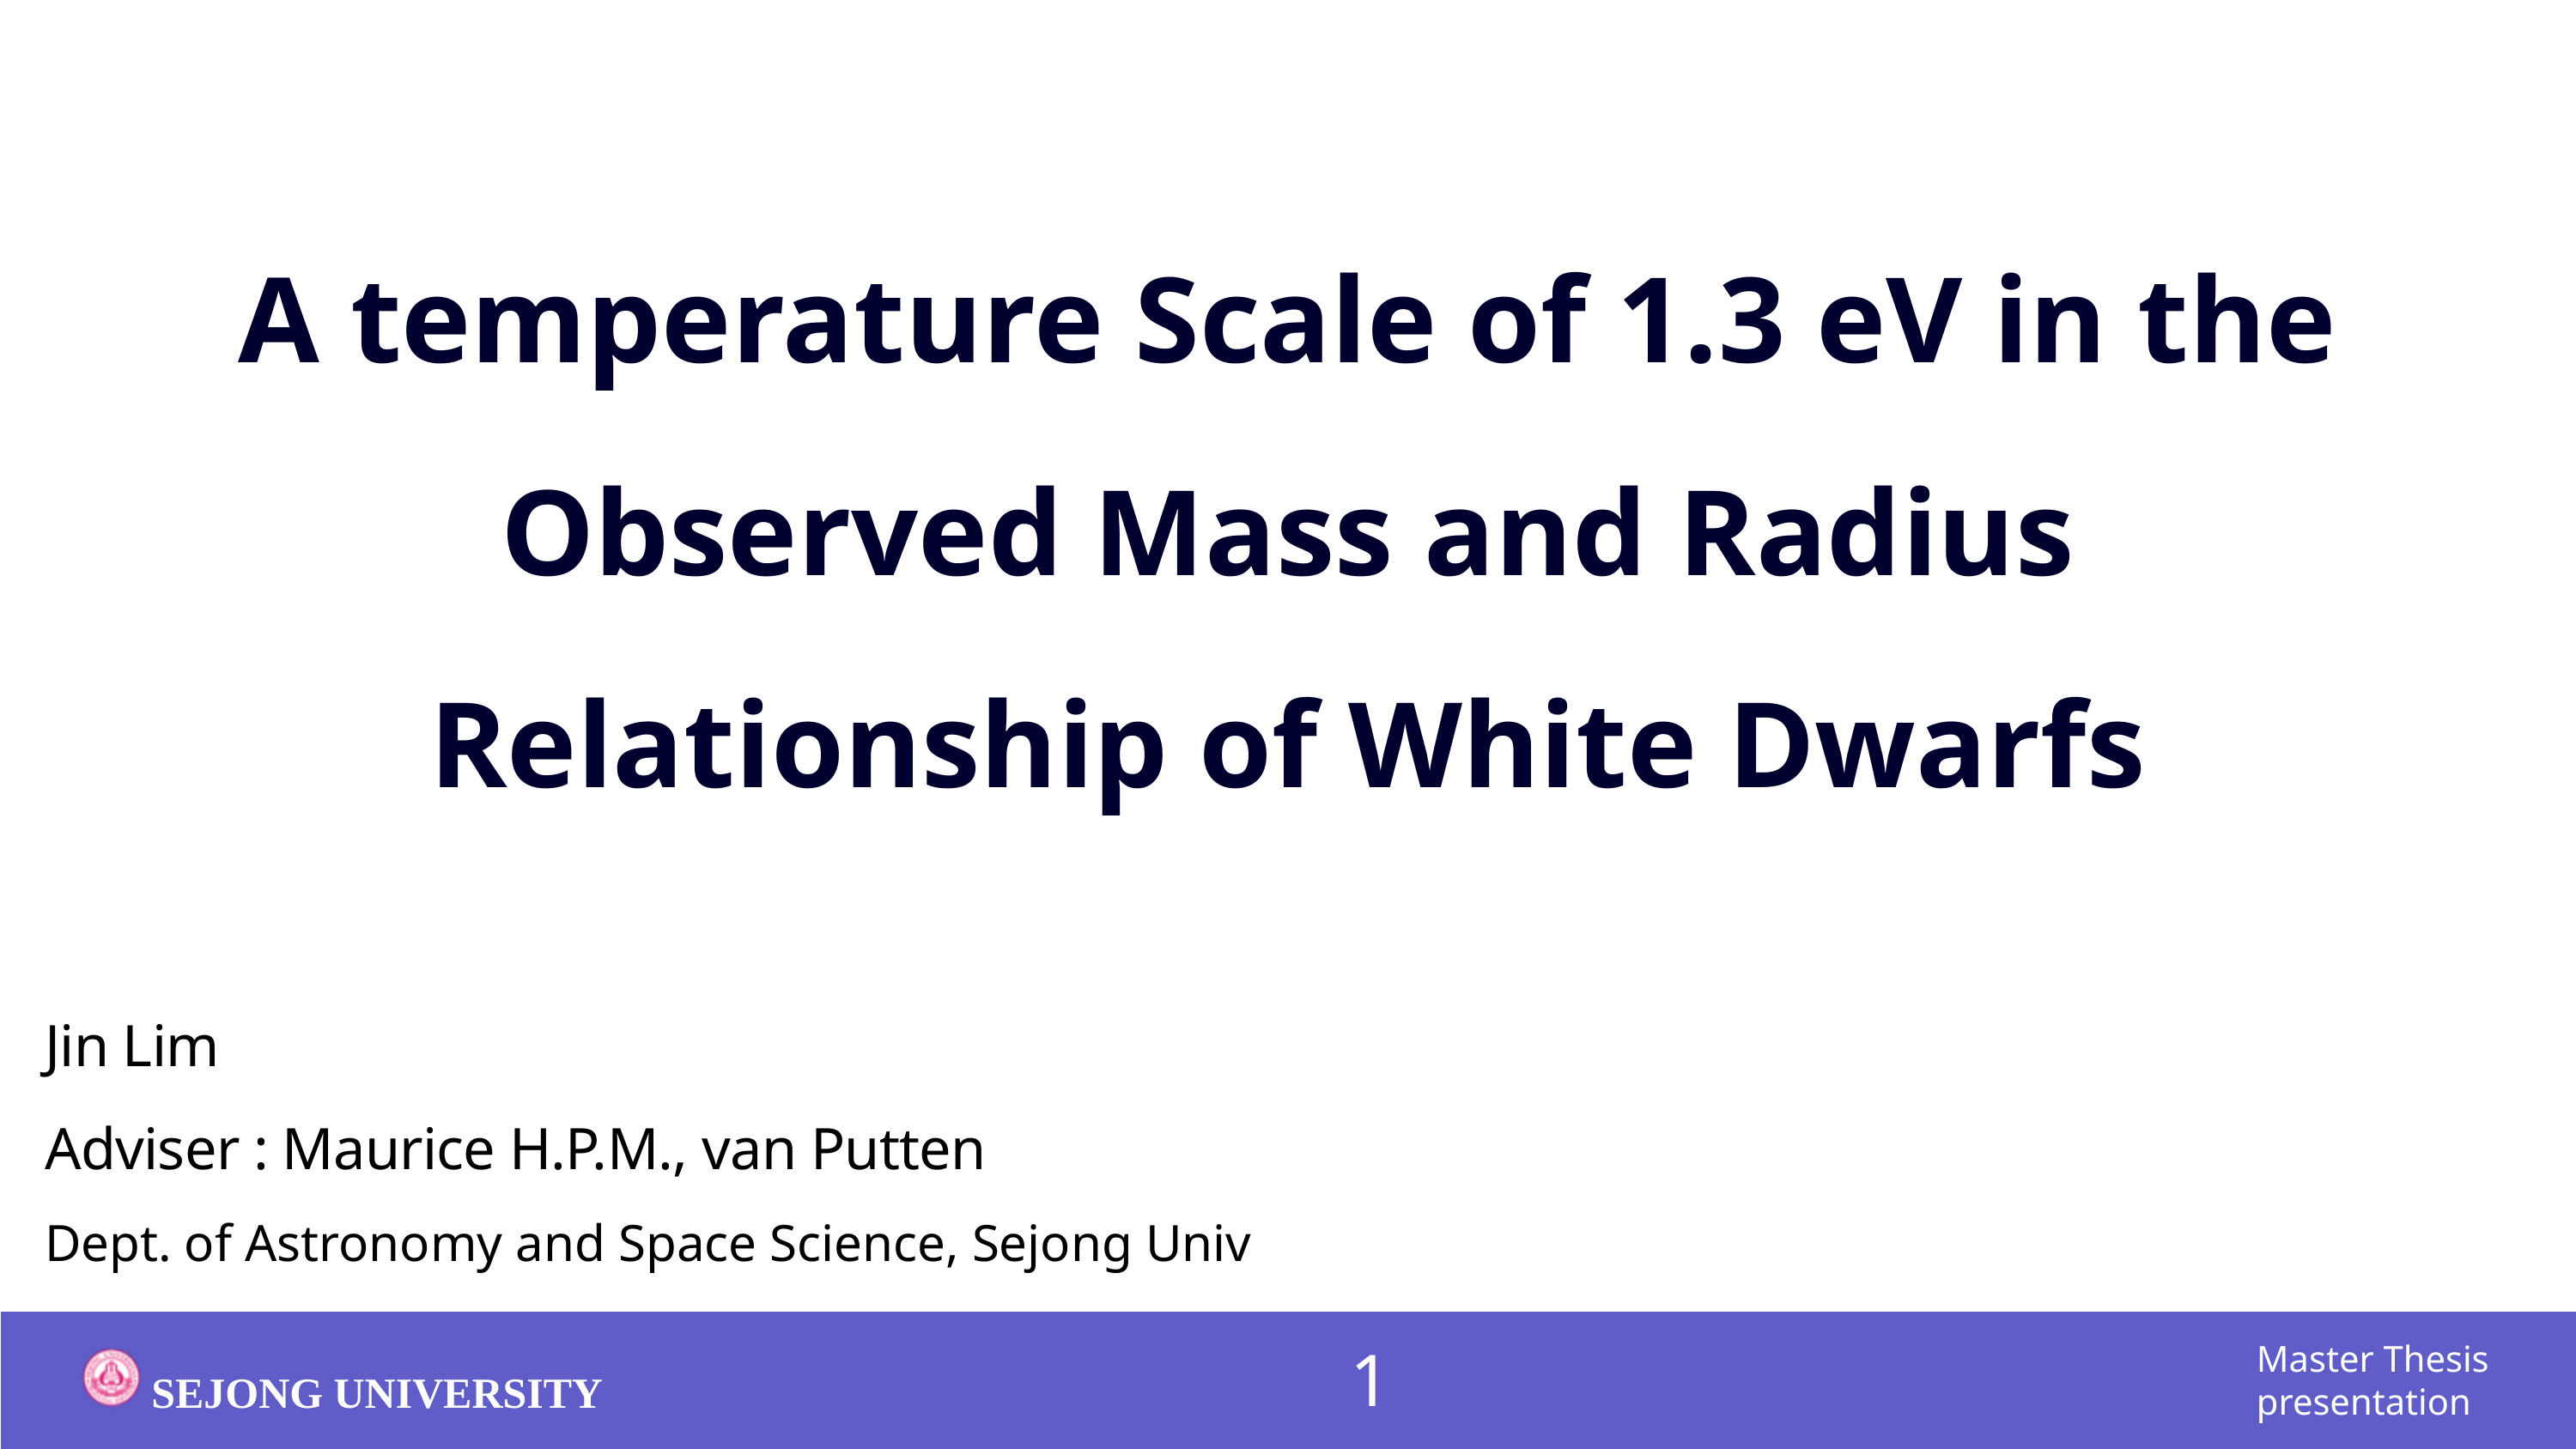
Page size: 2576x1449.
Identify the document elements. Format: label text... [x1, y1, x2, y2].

picture [78, 1348, 146, 1409]
slide_number 1 [1171, 1348, 1405, 1420]
text_box Jin Lim Adviser : Maurice H.P.M., van Putten Dept. of Astronomy and Space Science, Sejong Univ [32, 968, 1524, 1278]
text_box A temperature Scale of 1.3 eV in the Observed Mass and Radius Relationship of White Dwarfs [144, 173, 2432, 812]
